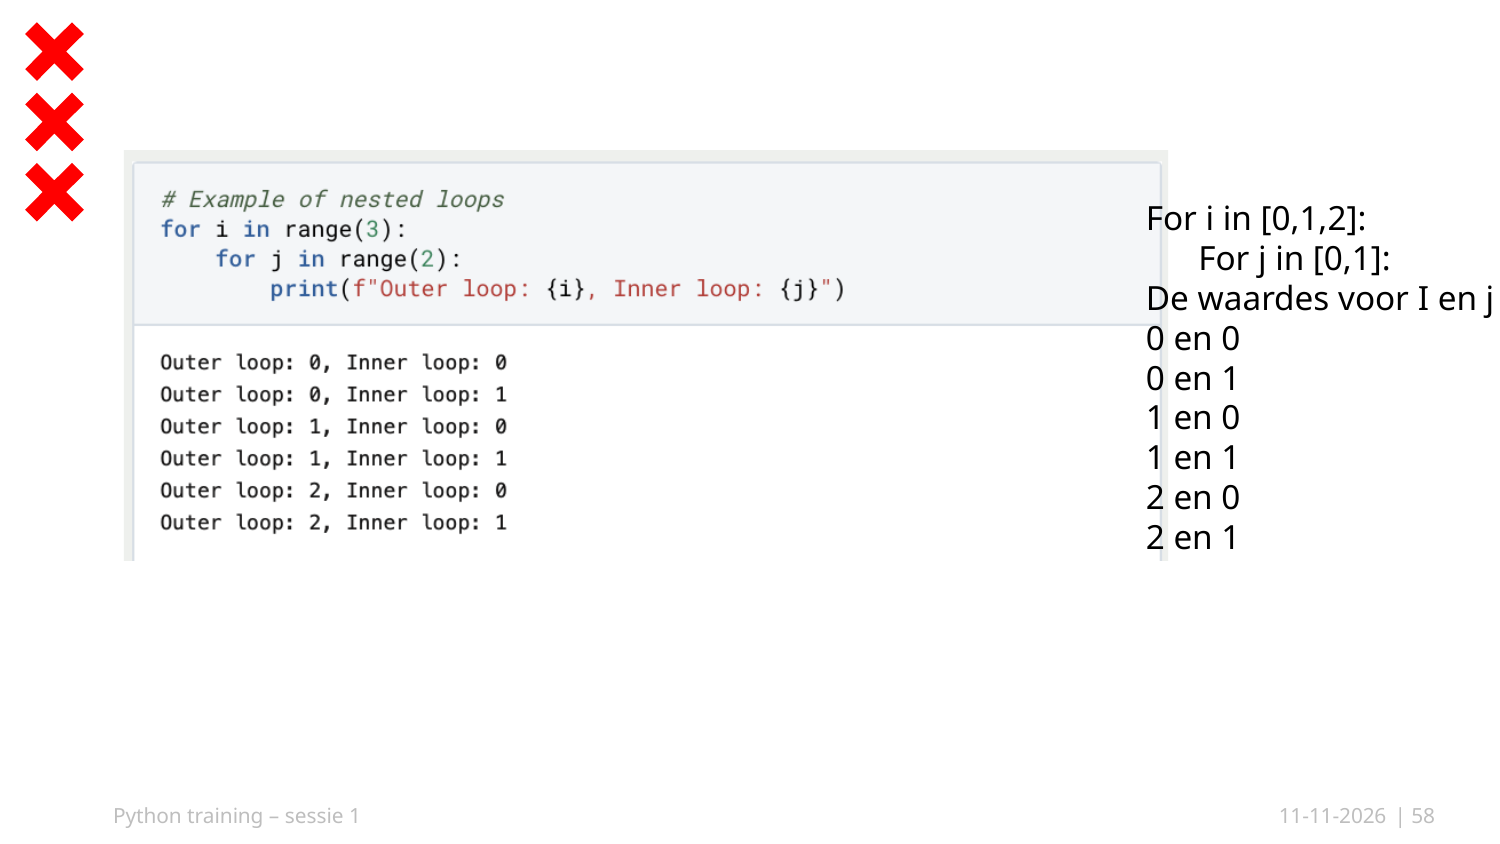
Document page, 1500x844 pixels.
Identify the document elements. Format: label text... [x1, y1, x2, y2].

footer Python training – sessie 1 [113, 802, 1129, 833]
slide_number | 58 [1394, 802, 1442, 833]
text_box For i in [0,1,2]: For j in [0,1]: De waardes voor I en j 0 en 0 0 en 1 1 en 0 1 en 1 2 en 0 2 en 1 [1174, 197, 1495, 557]
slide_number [1262, 802, 1387, 833]
picture [123, 149, 1169, 561]
